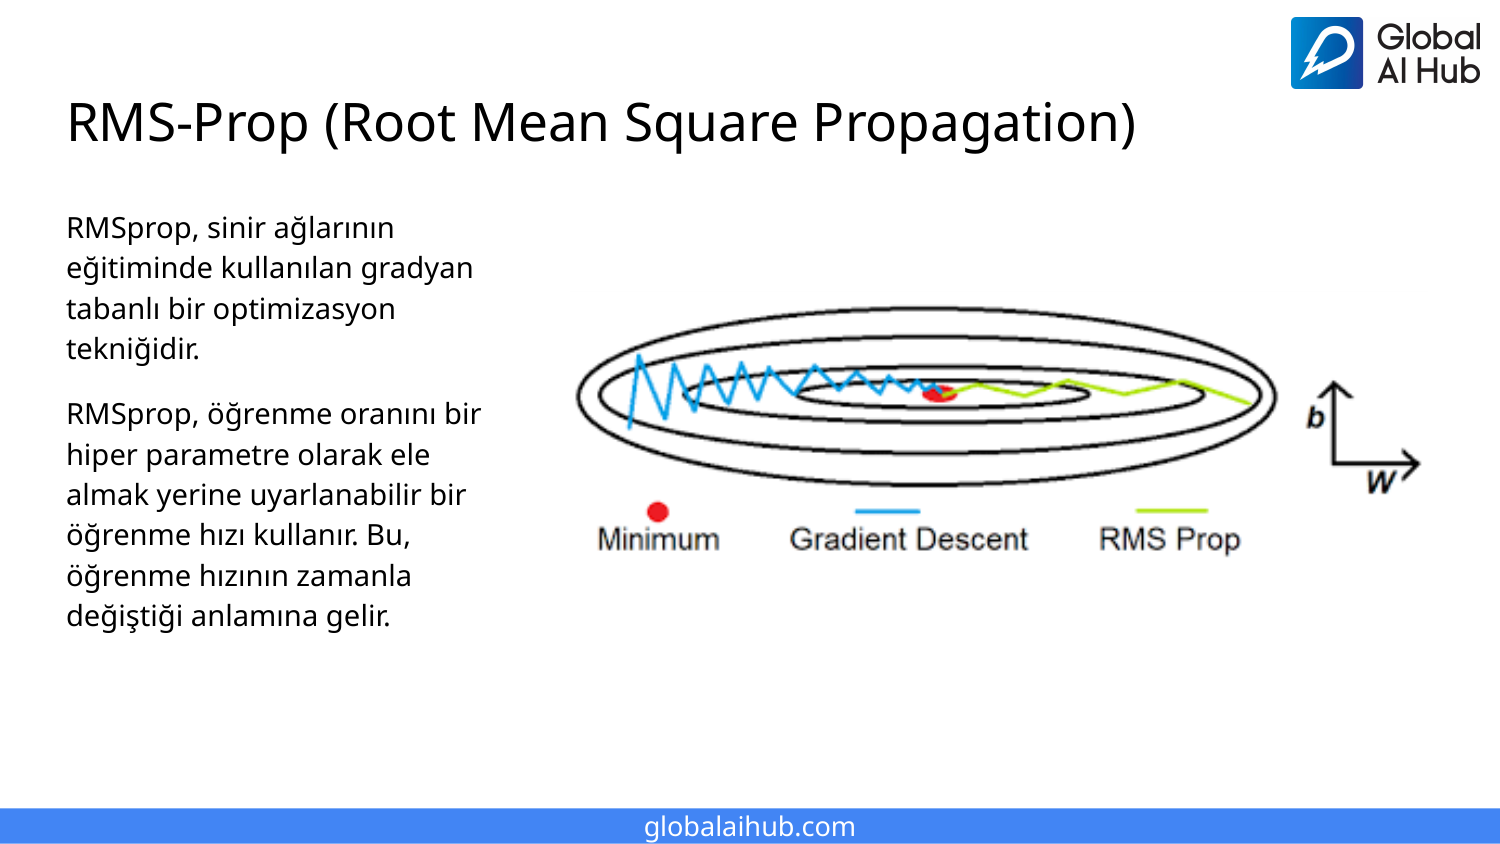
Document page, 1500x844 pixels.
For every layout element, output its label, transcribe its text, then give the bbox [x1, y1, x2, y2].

picture [1295, 17, 1480, 89]
title RMS-Prop (Root Mean Square Propagation) [51, 72, 1449, 167]
picture [570, 290, 1428, 567]
list RMSprop, sinir ağlarının eğitiminde kullanılan gradyan tabanlı bir optimizasyon tekniğidir. RMSprop, öğrenme oranını bir hiper parametre olarak ele almak yerine uyarlanabilir bir öğrenme hızı kullanır. Bu, öğrenme hızının zamanla değiştiği anlamına gelir. [51, 189, 520, 750]
